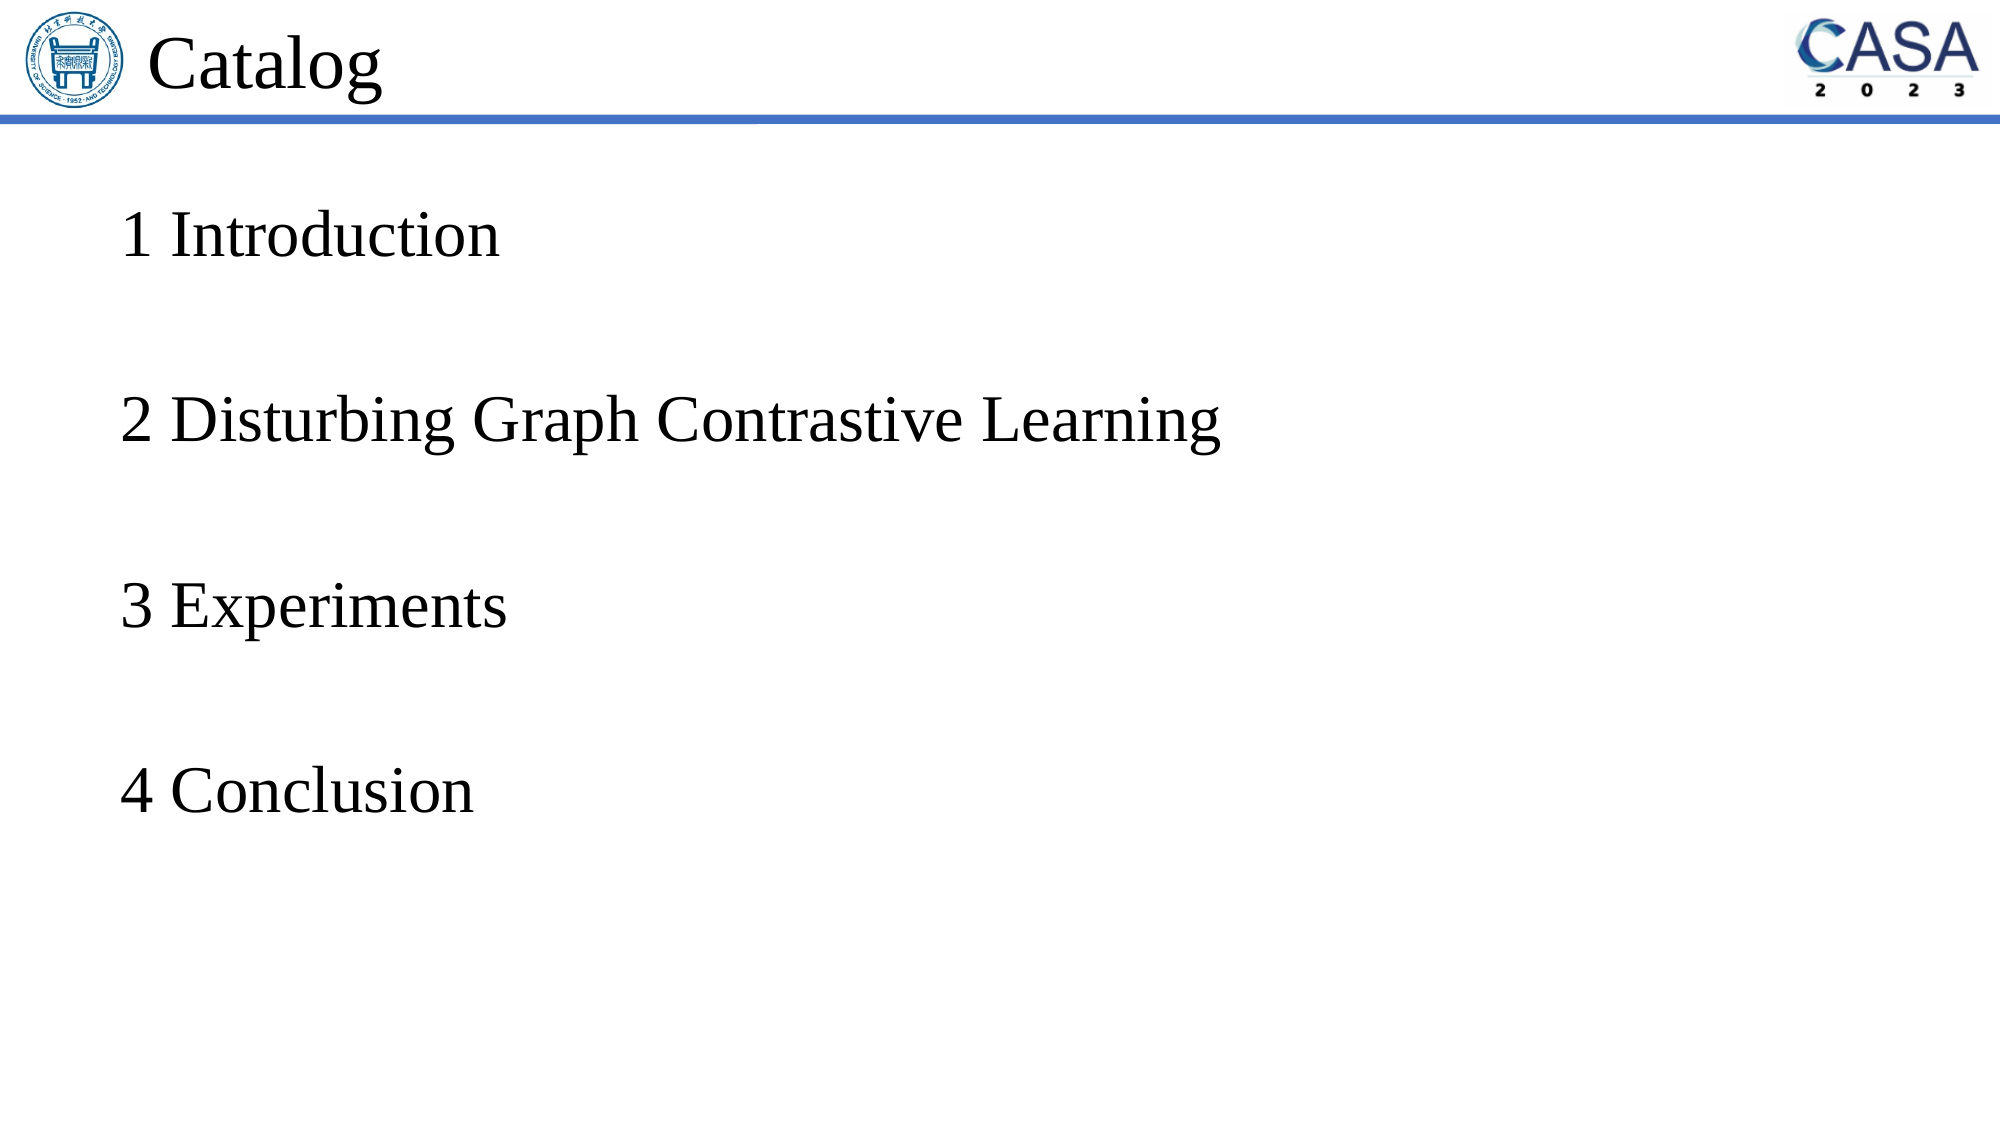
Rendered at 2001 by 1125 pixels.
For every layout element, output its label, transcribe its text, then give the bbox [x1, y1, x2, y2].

text_box 1 Introduction 2 Disturbing Graph Contrastive Learning 3 Experiments 4 Conclusion [105, 191, 1833, 1000]
picture [23, 10, 124, 109]
picture [1782, 12, 1992, 109]
text_box Catalog [132, 15, 1970, 113]
